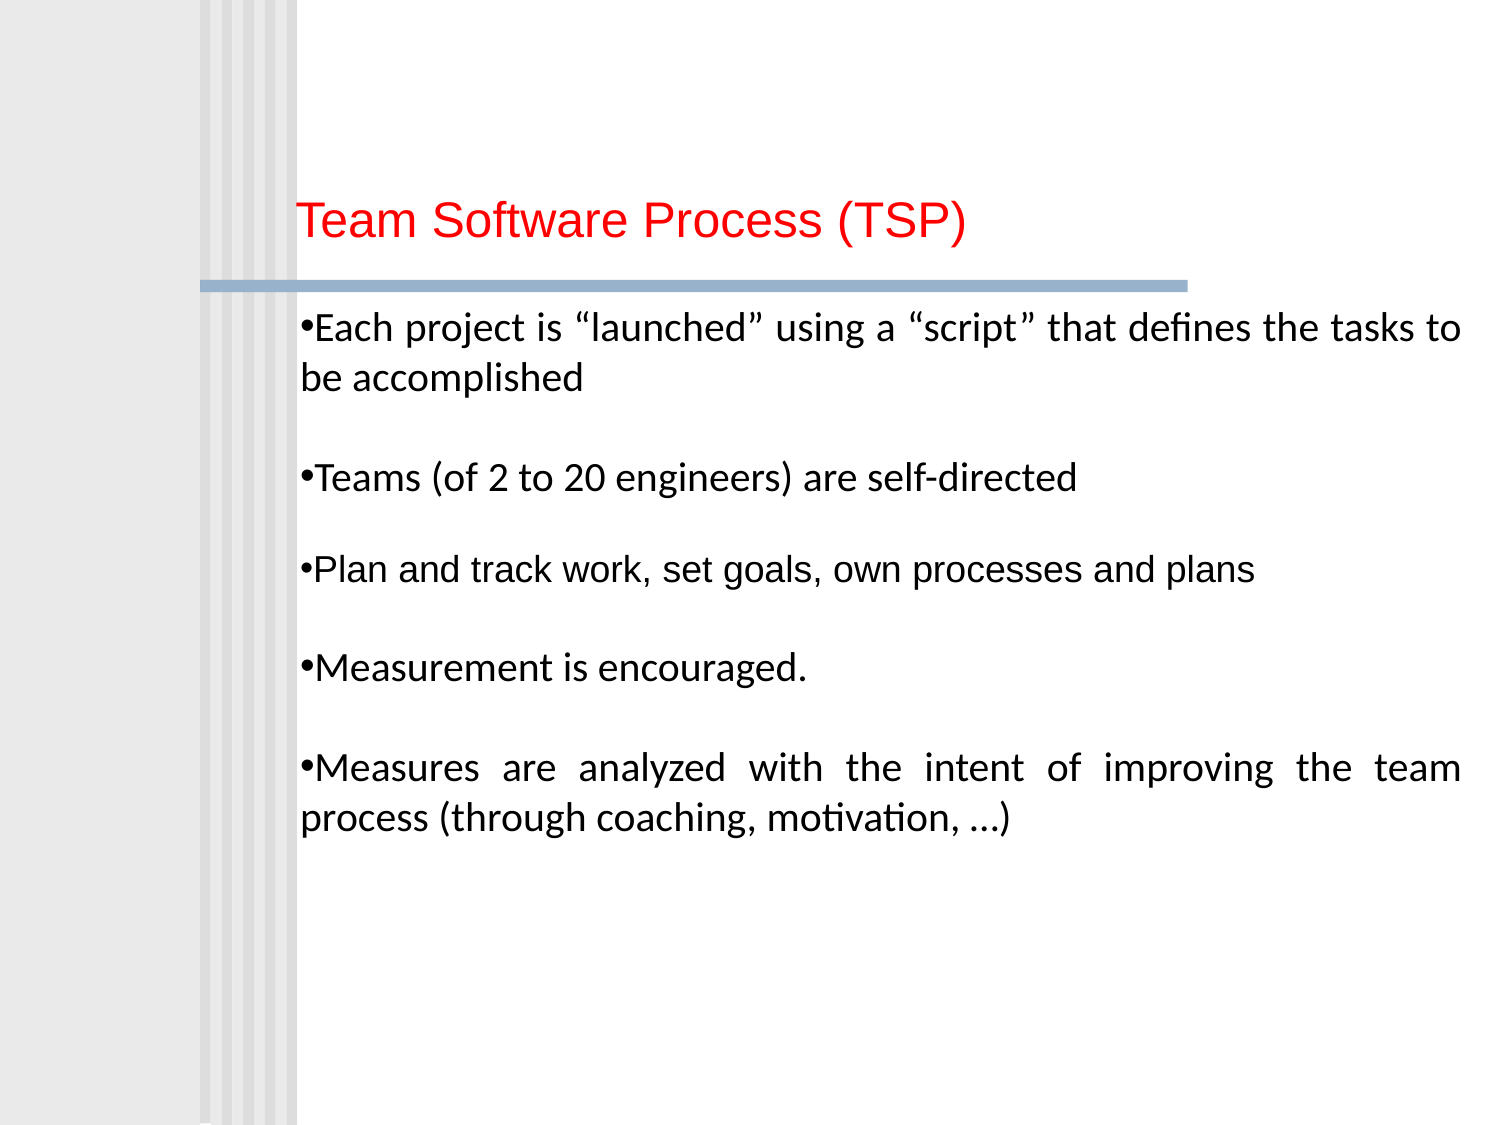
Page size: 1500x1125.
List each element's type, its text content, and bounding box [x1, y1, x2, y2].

title Team Software Process (TSP) [295, 187, 1500, 267]
subtitle Each project is “launched” using a “script” that defines the tasks to be accomplished Teams (of 2 to 20 engineers) are self-directed Plan and track work, set goals, own processes and plans Measurement is encouraged. Measures are analyzed with the intent of improving the team process (through coaching, motivation, …) [300, 299, 1463, 846]
